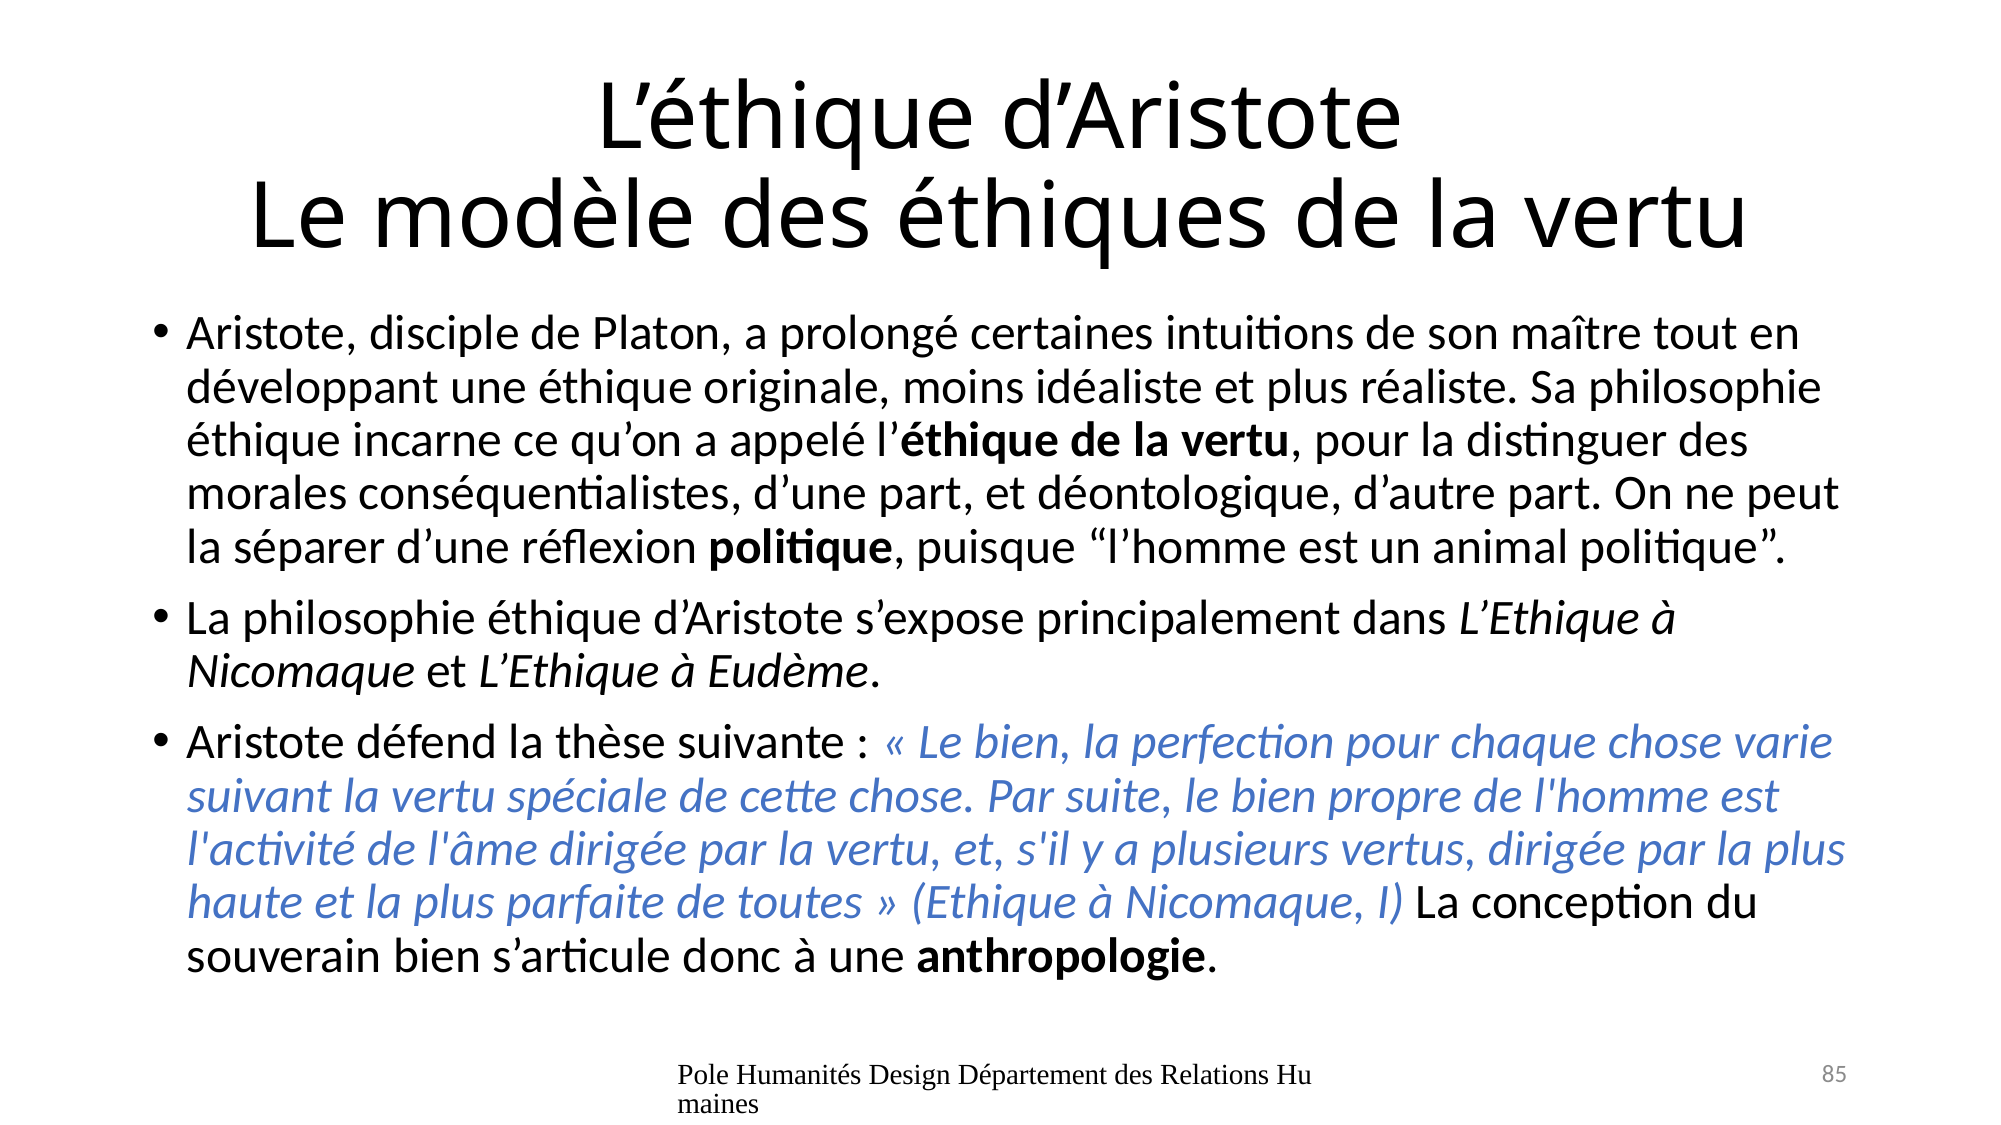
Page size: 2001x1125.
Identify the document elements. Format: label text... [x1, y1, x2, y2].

title L’éthique d’Aristote Le modèle des éthiques de la vertu [137, 59, 1863, 278]
footer Pole Humanités Design Département des Relations Humaines [662, 1042, 1338, 1103]
slide_number 85 [1412, 1042, 1863, 1103]
list Aristote, disciple de Platon, a prolongé certaines intuitions de son maître tout en développant une éthique originale, moins idéaliste et plus réaliste. Sa philosophie éthique incarne ce qu’on a appelé l’éthique de la vertu, pour la distinguer des morales conséquentialistes, d’une part, et déontologique, d’autre part. On ne peut la séparer d’une réflexion politique, puisque “l’homme est un animal politique”. La philosophie éthique d’Aristote s’expose principalement dans L’Ethique à Nicomaque et L’Ethique à Eudème. Aristote défend la thèse suivante : « Le bien, la perfection pour chaque chose varie suivant la vertu spéciale de cette chose. Par suite, le bien propre de l'homme est l'activité de l'âme dirigée par la vertu, et, s'il y a plusieurs vertus, dirigée par la plus haute et la plus parfaite de toutes » (Ethique à Nicomaque, I) La conception du souverain bien s’articule donc à une anthropologie. [137, 299, 1863, 1014]
